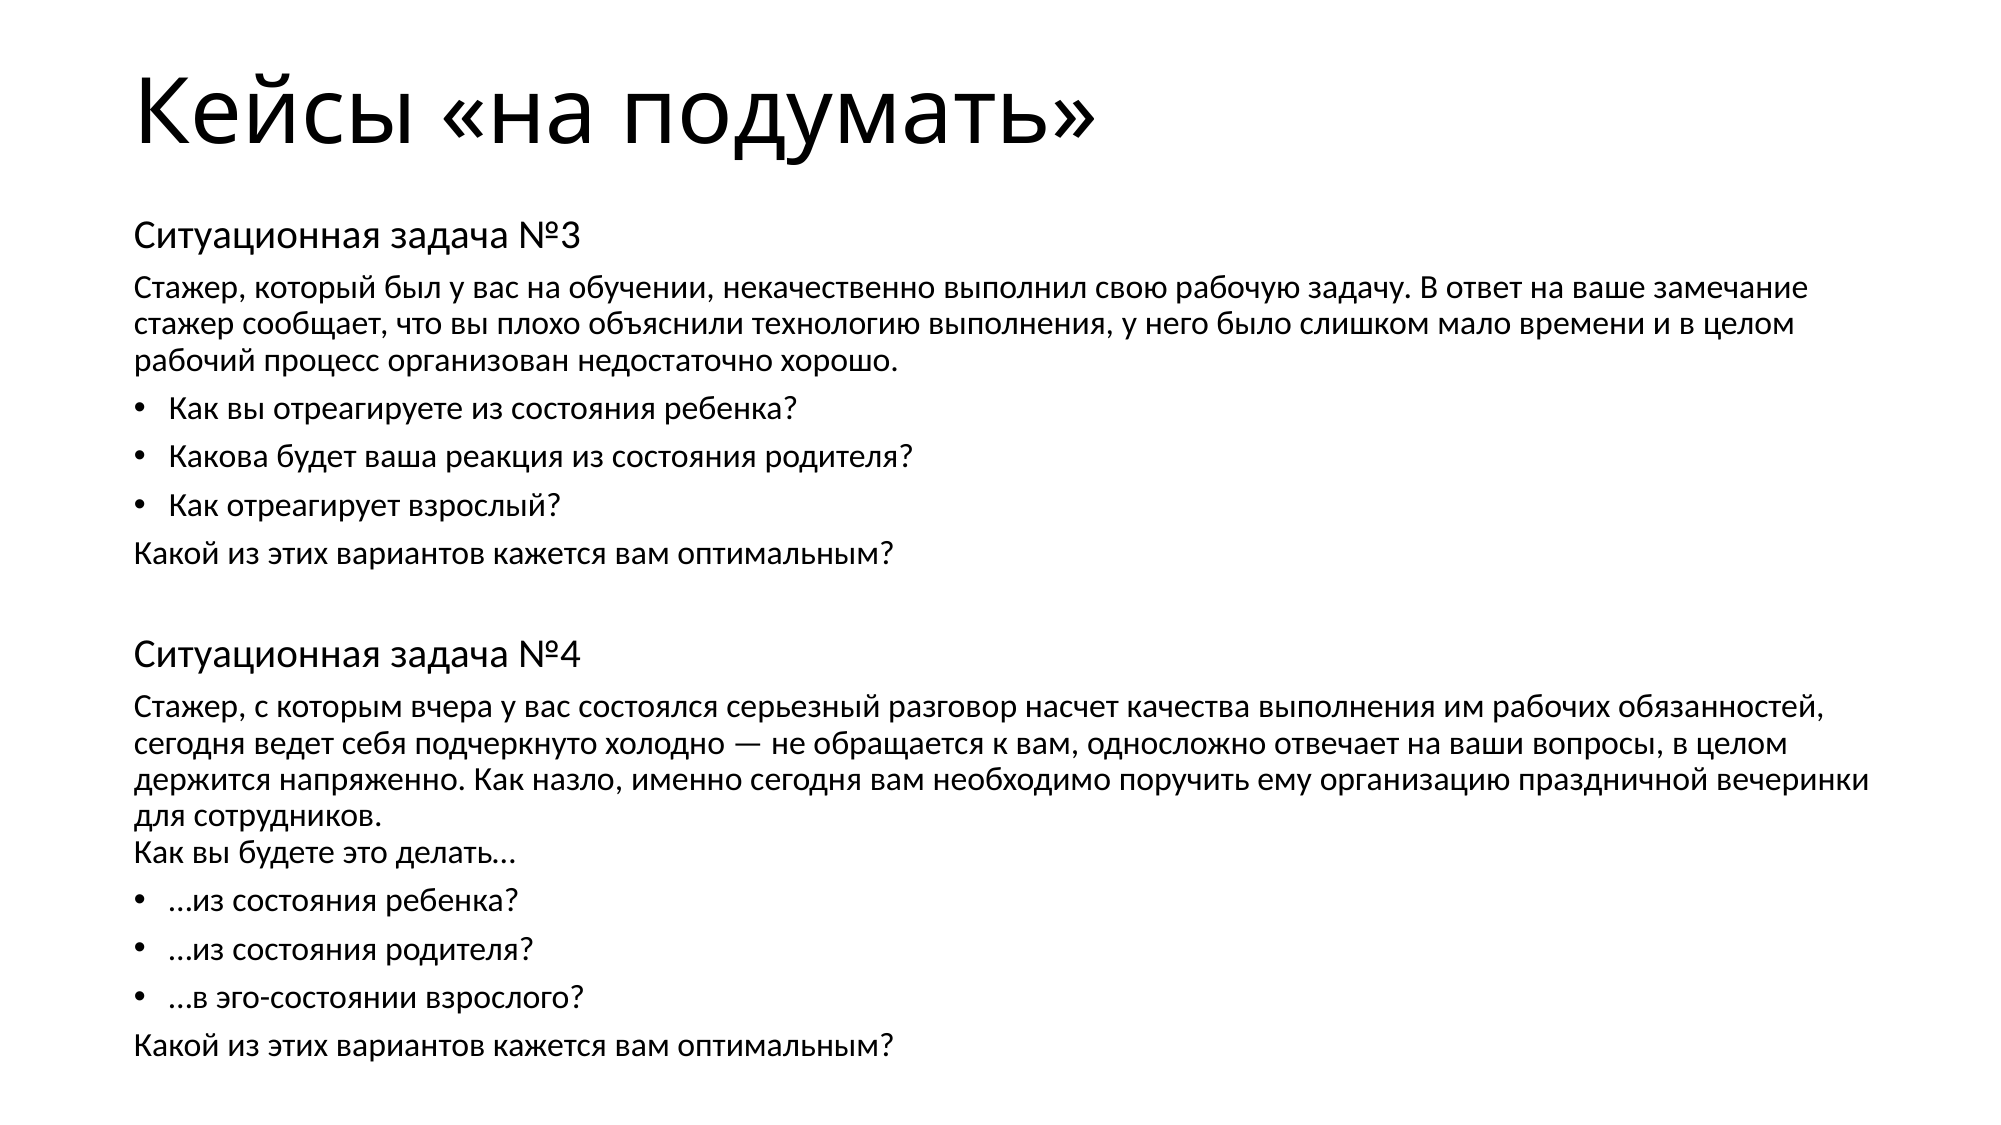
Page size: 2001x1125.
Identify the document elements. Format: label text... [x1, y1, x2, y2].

title Кейсы «на подумать» [118, 43, 1844, 186]
list Ситуационная задача №3 Стажер, который был у вас на обучении, некачественно выполнил свою рабочую задачу. В ответ на ваше замечание стажер сообщает, что вы плохо объяснили технологию выполнения, у него было слишком мало времени и в целом рабочий процесс организован недостаточно хорошо. Как вы отреагируете из состояния ребенка? Какова будет ваша реакция из состояния родителя? Как отреагирует взрослый? Какой из этих вариантов кажется вам оптимальным? Ситуационная задача №4 Стажер, с которым вчера у вас состоялся серьезный разговор насчет качества выполнения им рабочих обязанностей, сегодня ведет себя подчеркнуто холодно — не обращается к вам, односложно отвечает на ваши вопросы, в целом держится напряженно. Как назло, именно сегодня вам необходимо поручить ему организацию праздничной вечеринки для сотрудников. Как вы будете это делать… …из состояния ребенка? …из состояния родителя? …в эго-состоянии взрослого? Какой из этих вариантов кажется вам оптимальным? [118, 205, 1926, 1085]
